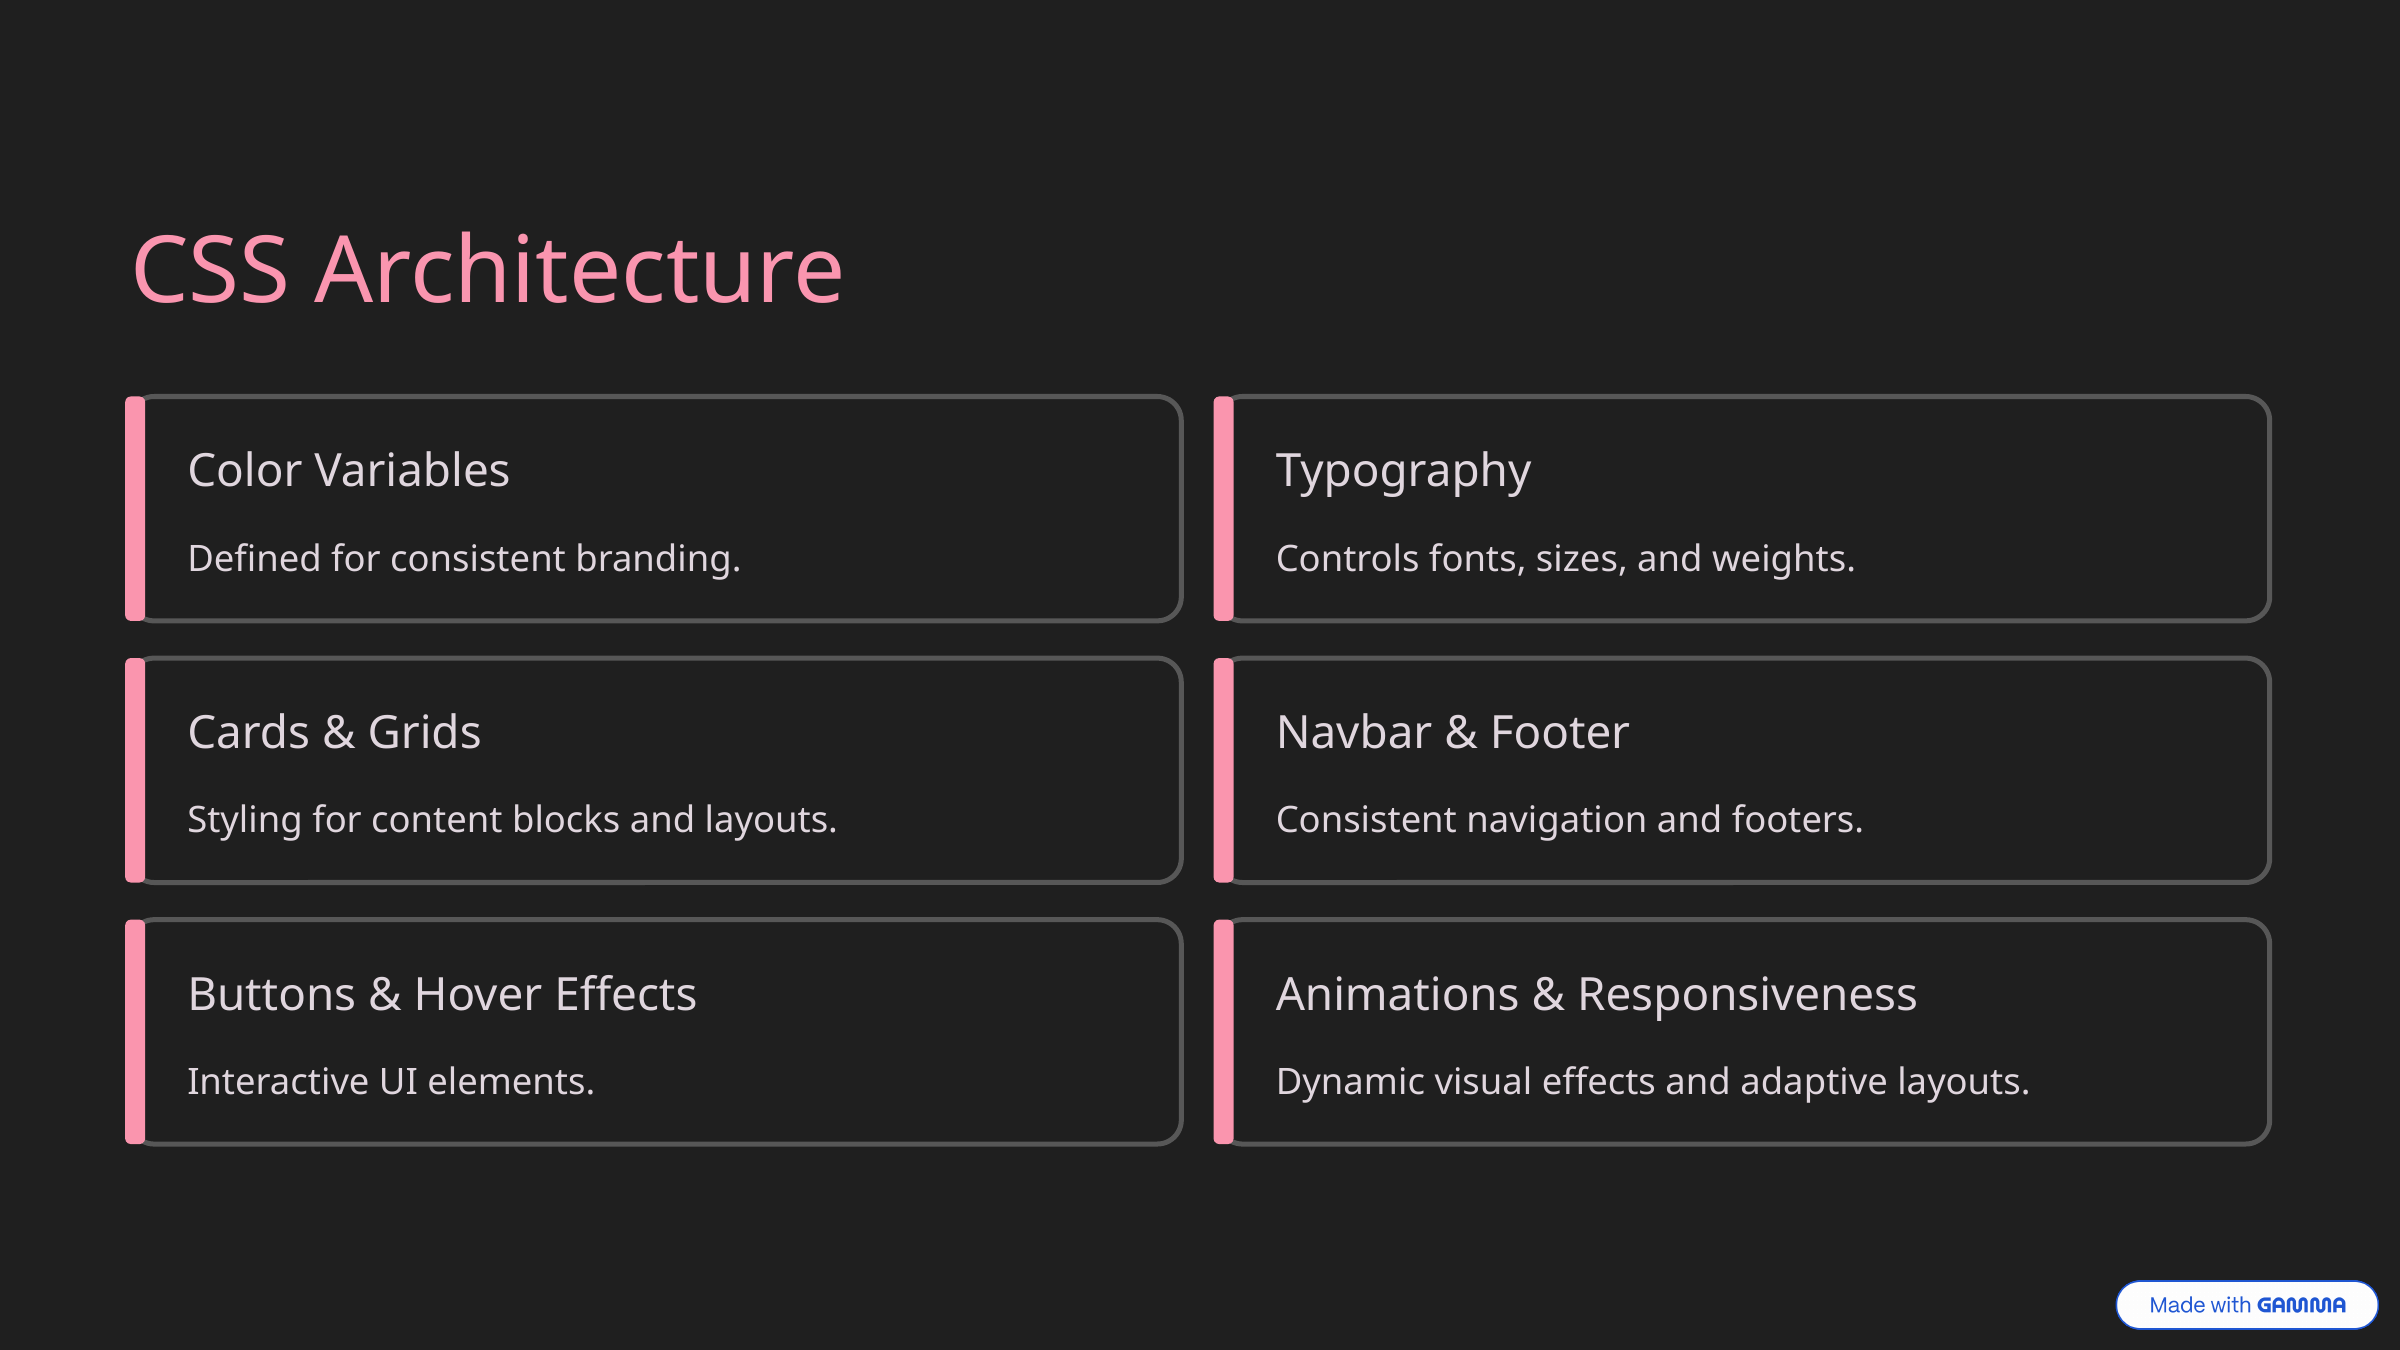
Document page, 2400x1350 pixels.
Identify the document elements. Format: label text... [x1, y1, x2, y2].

text_box [1213, 919, 1234, 1145]
text_box Controls fonts, sizes, and weights. [1275, 519, 2228, 579]
text_box CSS Architecture [130, 205, 1061, 323]
text_box Navbar & Footer [1275, 700, 1741, 759]
text_box [1213, 396, 1234, 621]
text_box [125, 658, 146, 883]
text_box [1233, 396, 2270, 621]
text_box [125, 919, 146, 1145]
text_box Interactive UI elements. [187, 1042, 1140, 1102]
text_box [144, 919, 1182, 1145]
text_box Styling for content blocks and layouts. [187, 780, 1140, 841]
text_box [144, 396, 1182, 621]
text_box Cards & Grids [187, 700, 653, 759]
text_box Color Variables [187, 438, 653, 497]
text_box [125, 396, 146, 621]
text_box [1233, 919, 2270, 1145]
text_box Defined for consistent branding. [187, 519, 1140, 579]
text_box [144, 658, 1182, 883]
text_box Consistent navigation and footers. [1275, 780, 2228, 841]
picture [2106, 1271, 2389, 1339]
text_box Animations & Responsiveness [1275, 961, 1835, 1020]
text_box [1233, 658, 2270, 883]
text_box Dynamic visual effects and adaptive layouts. [1275, 1042, 2228, 1102]
text_box [1213, 658, 1234, 883]
text_box Typography [1275, 438, 1741, 497]
text_box Buttons & Hover Effects [187, 961, 653, 1020]
